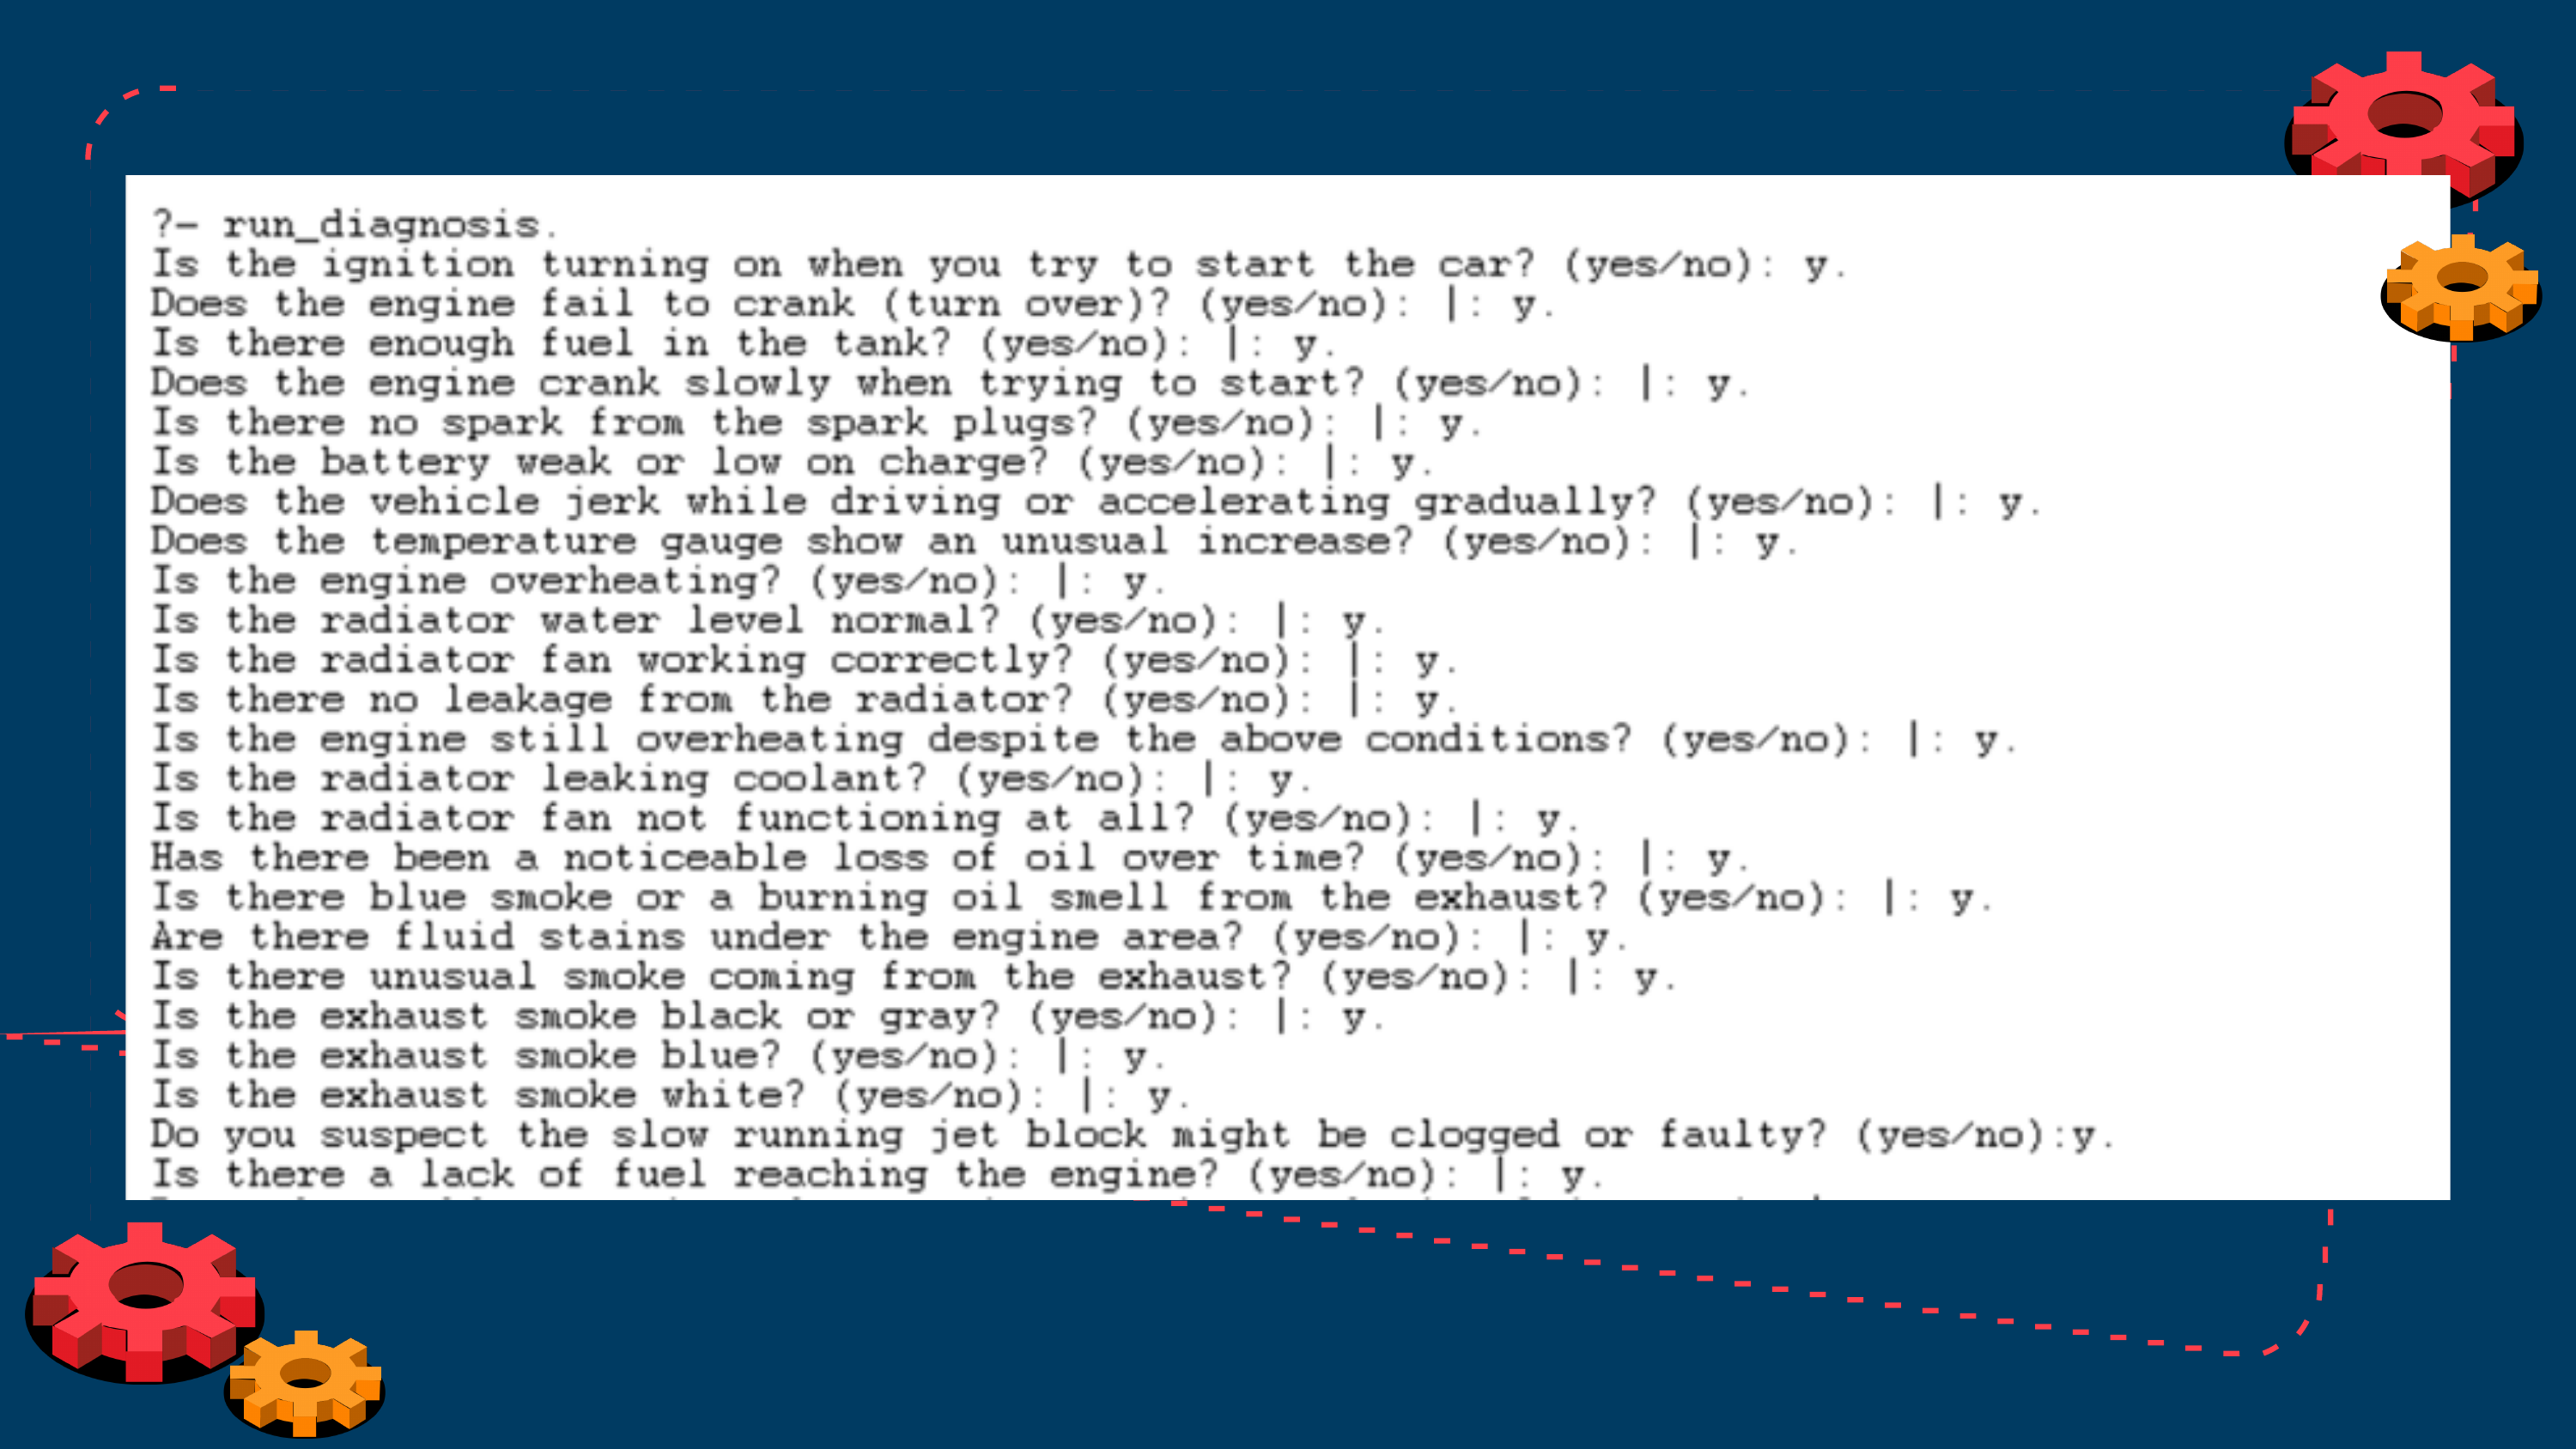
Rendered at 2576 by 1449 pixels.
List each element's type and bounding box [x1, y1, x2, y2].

text_box [25, 1222, 216, 1385]
text_box [85, 85, 2491, 1364]
text_box [216, 1370, 393, 1439]
text_box [2494, 234, 2551, 343]
text_box [2284, 52, 2524, 214]
